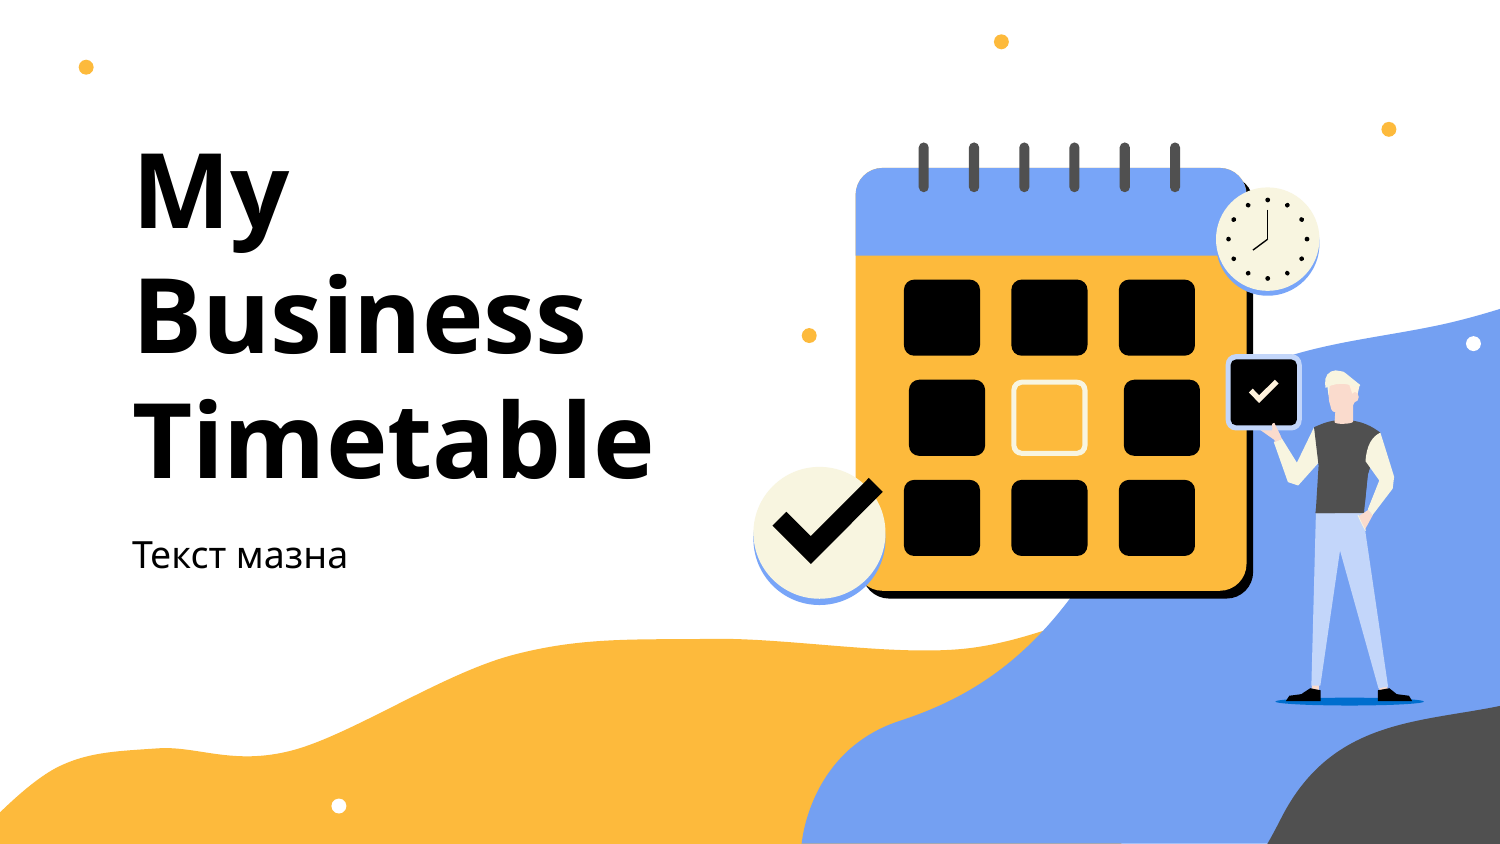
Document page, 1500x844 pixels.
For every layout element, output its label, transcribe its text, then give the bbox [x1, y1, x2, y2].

title My Business Timetable [117, 121, 750, 502]
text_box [753, 142, 1424, 706]
subtitle Текст мазна [117, 501, 529, 605]
